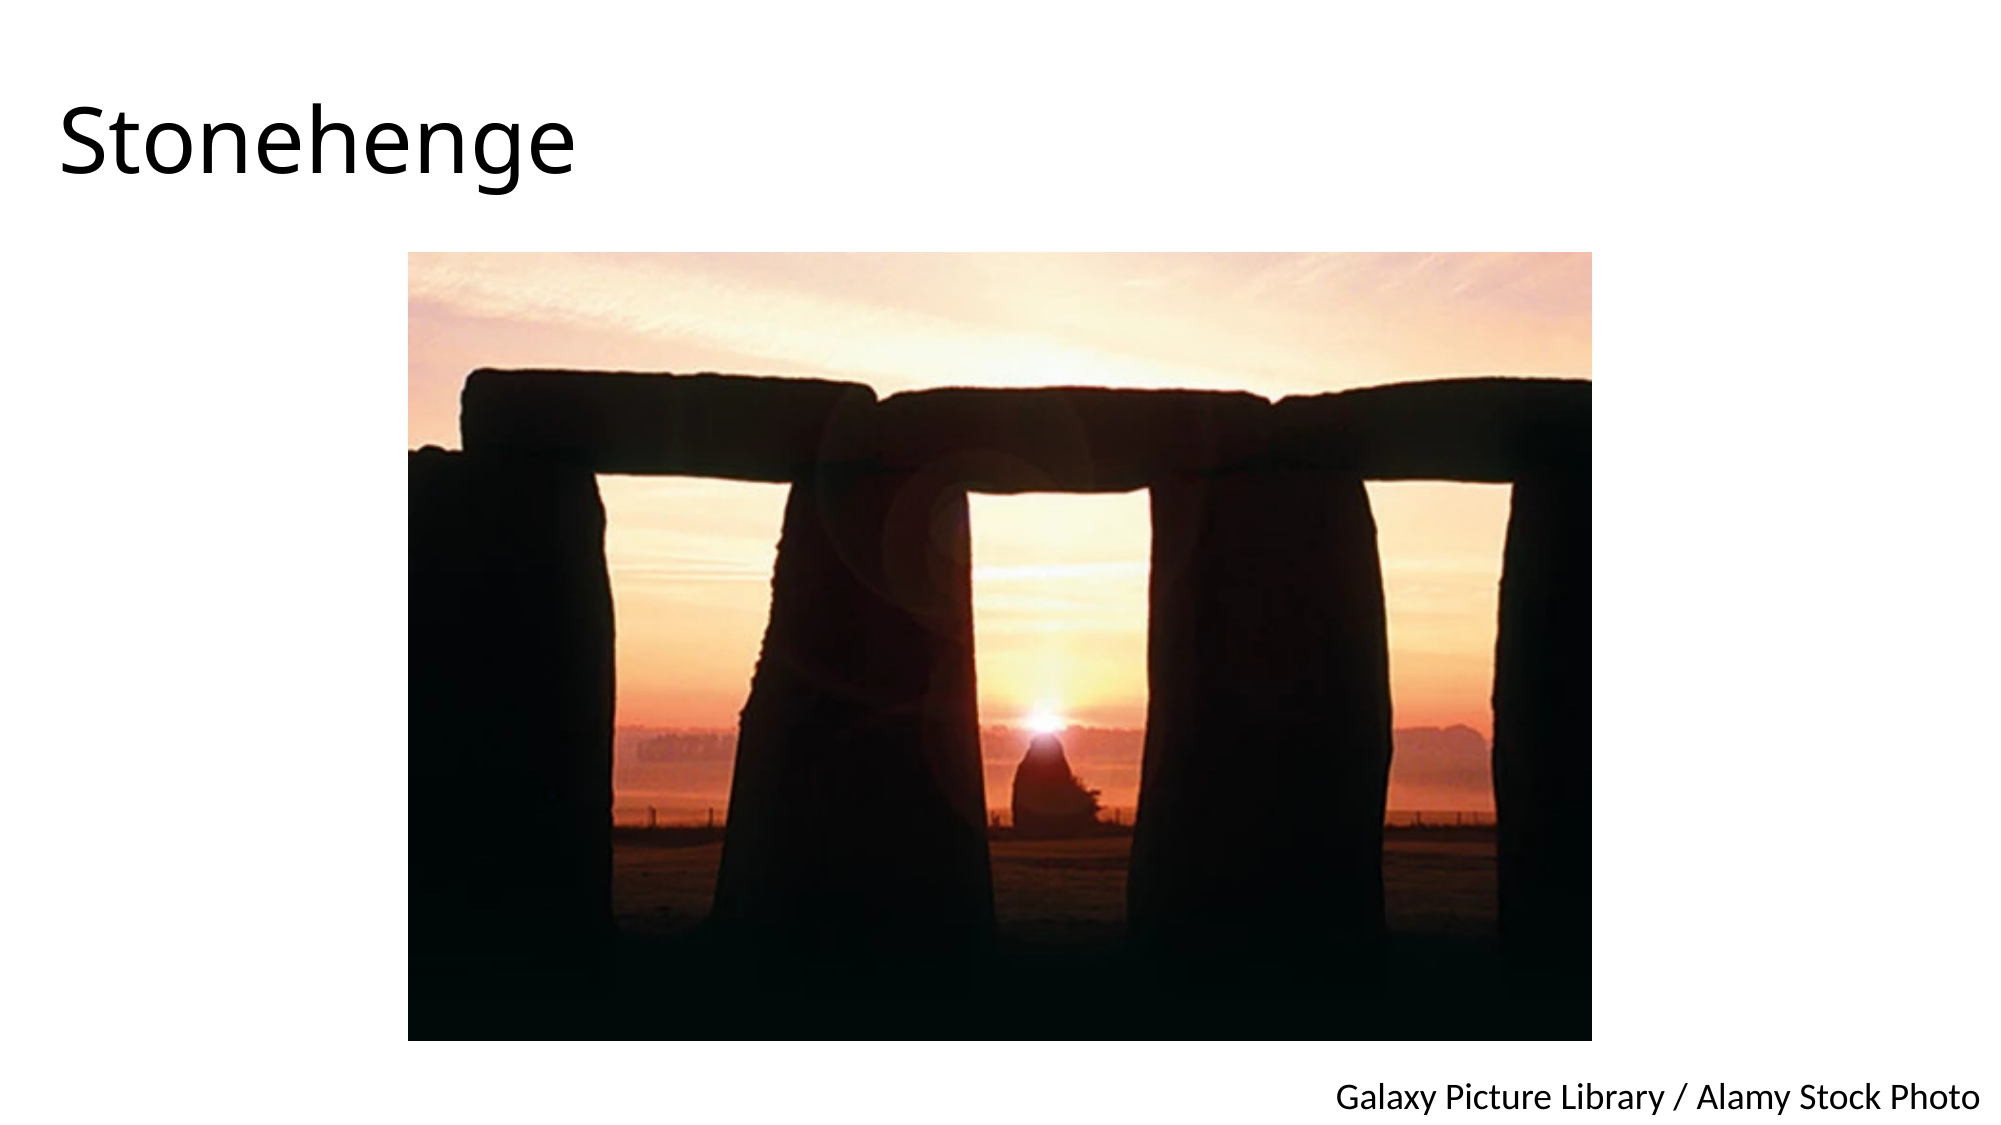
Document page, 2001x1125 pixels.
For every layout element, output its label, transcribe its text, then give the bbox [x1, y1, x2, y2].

picture [408, 252, 1592, 1041]
title Stonehenge [43, 35, 1769, 253]
text_box Galaxy Picture Library / Alamy Stock Photo [1321, 1064, 1997, 1125]
